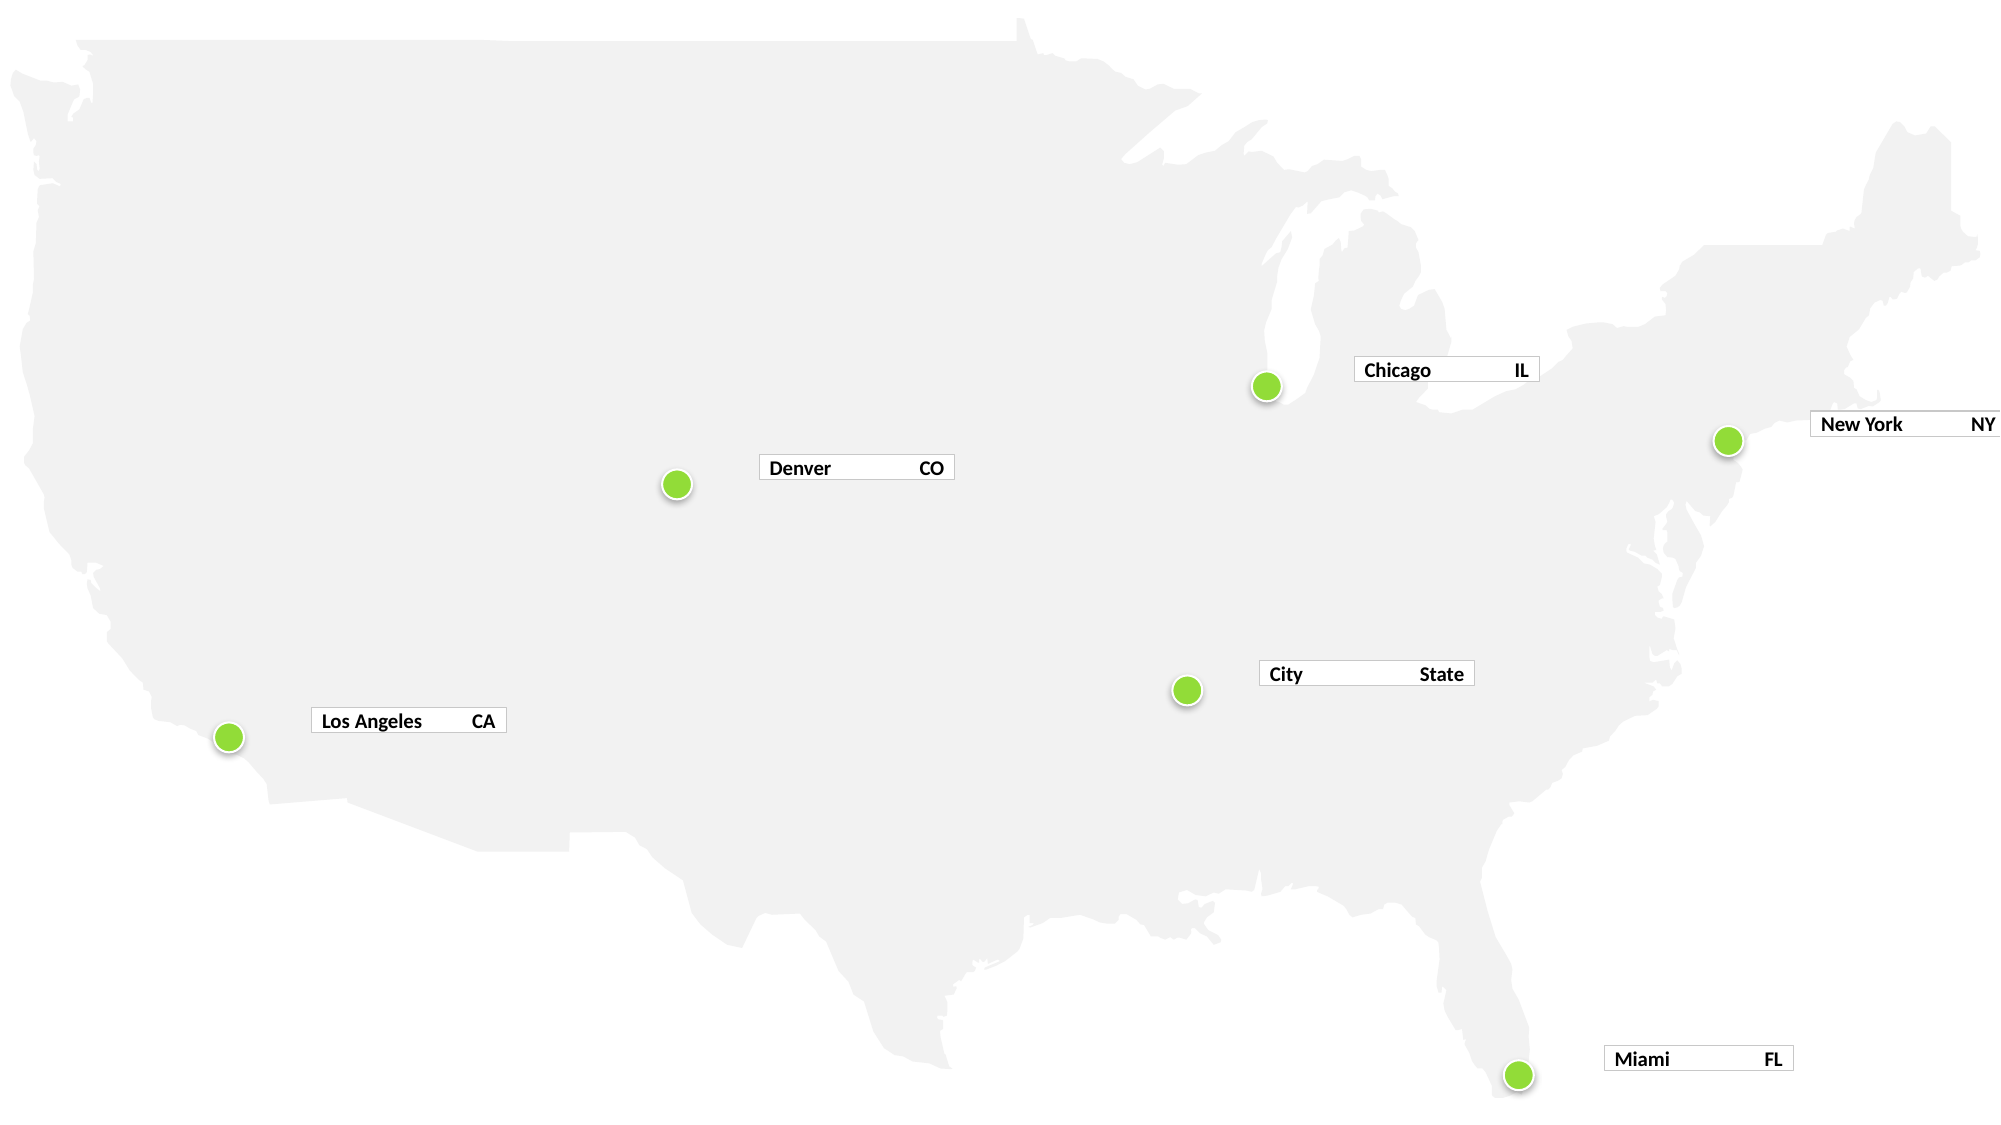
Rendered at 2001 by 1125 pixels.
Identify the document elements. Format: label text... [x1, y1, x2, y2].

text_box [1251, 370, 1283, 403]
text_box [1712, 425, 1745, 457]
text_box [1171, 674, 1204, 707]
text_box Los Angeles CA [311, 707, 507, 733]
text_box Chicago IL [1354, 356, 1540, 382]
text_box Denver CO [759, 454, 955, 480]
text_box [10, 18, 1981, 1098]
text_box [661, 468, 693, 501]
text_box City State [1259, 660, 1475, 686]
text_box [213, 721, 245, 754]
text_box Miami FL [1604, 1045, 1794, 1071]
text_box New York NY [1810, 411, 2000, 437]
text_box [1503, 1059, 1535, 1091]
